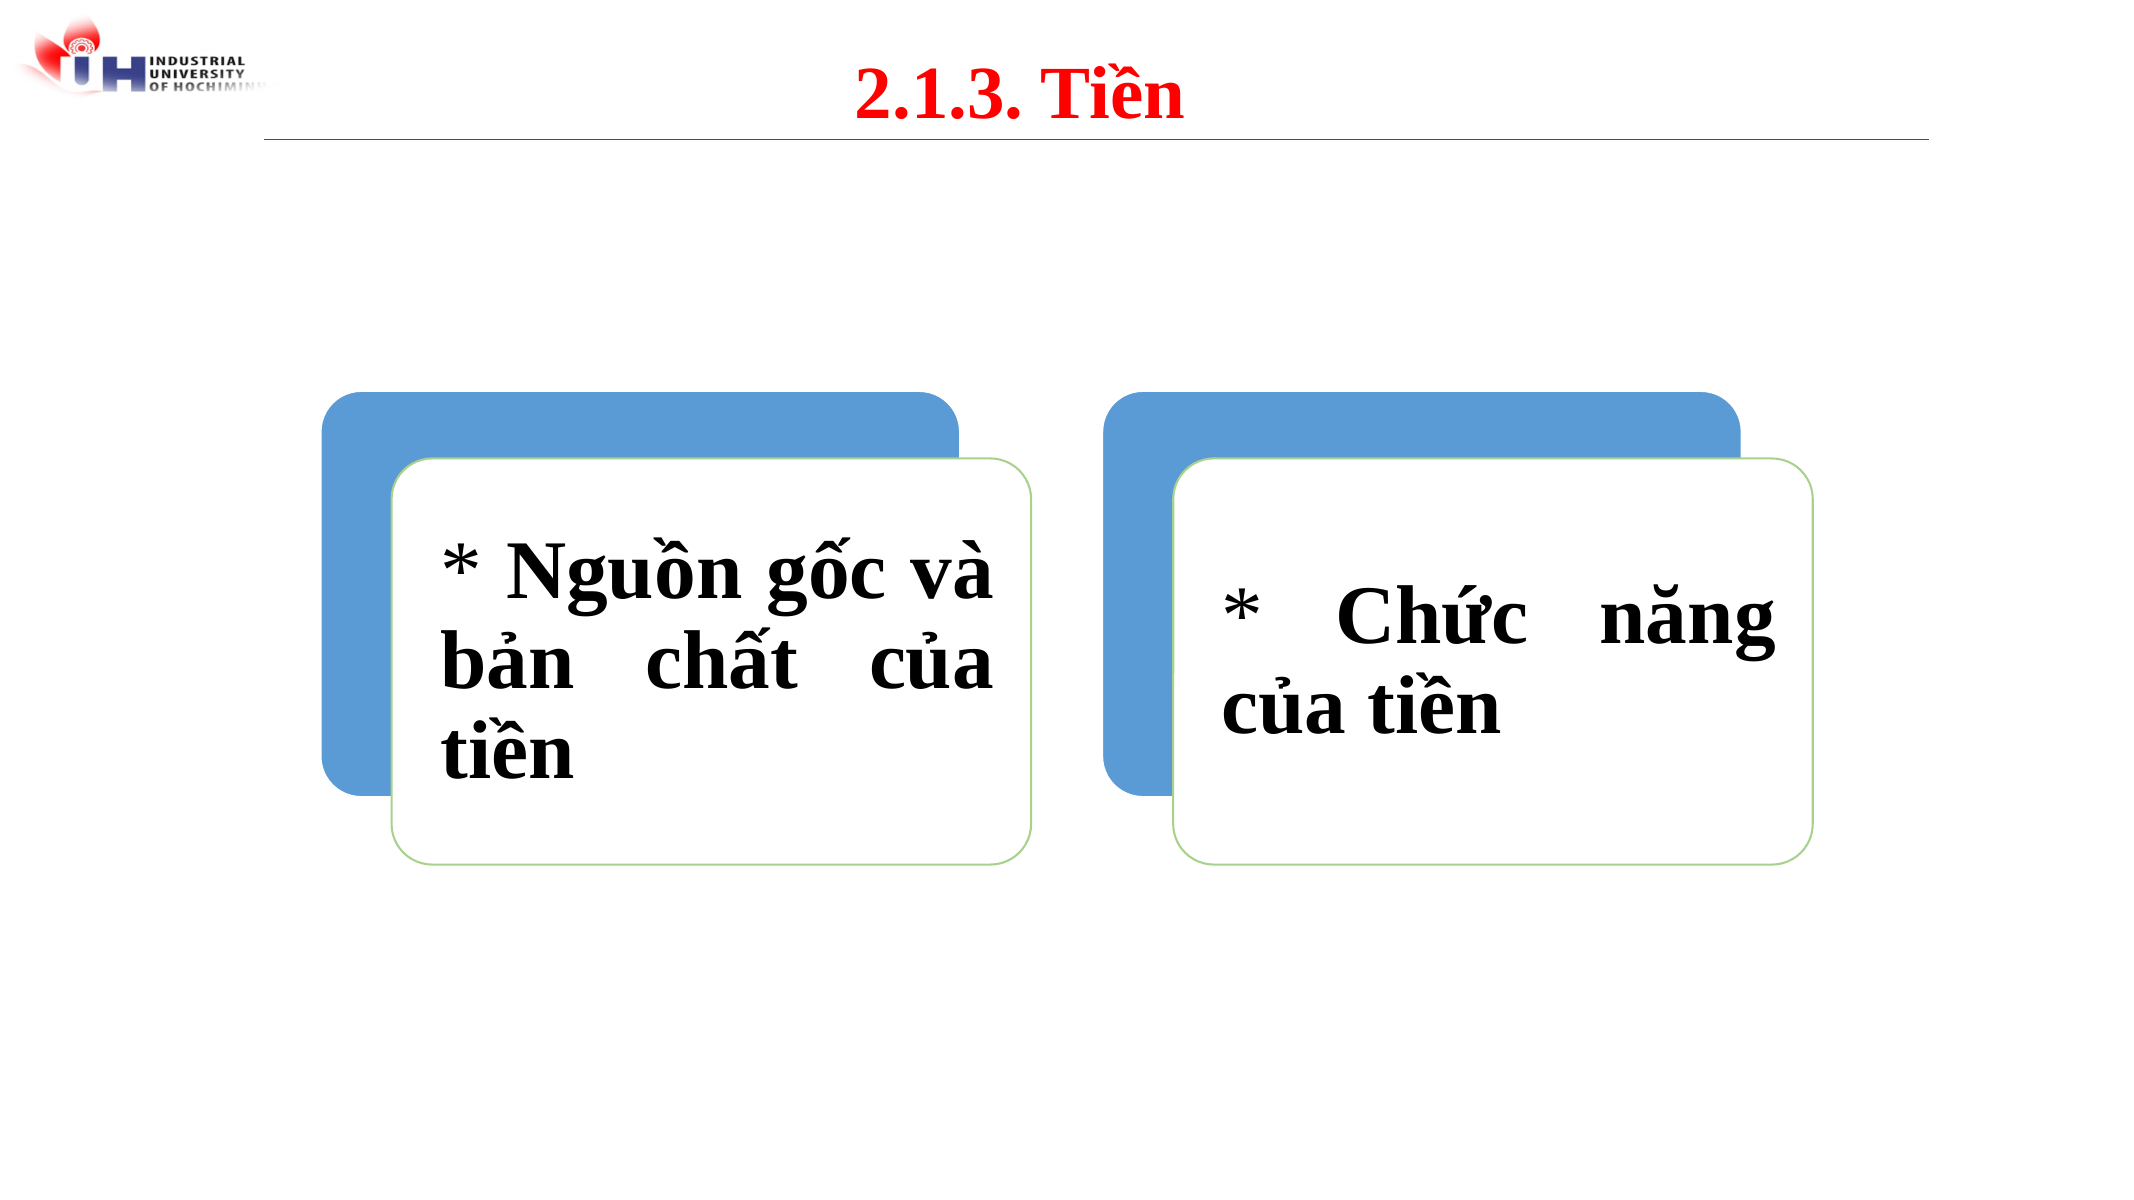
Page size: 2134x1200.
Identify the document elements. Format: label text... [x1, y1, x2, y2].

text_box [320, 253, 1813, 1003]
picture [0, 3, 313, 110]
text_box 2.1.3. Tiền [156, 24, 1884, 164]
